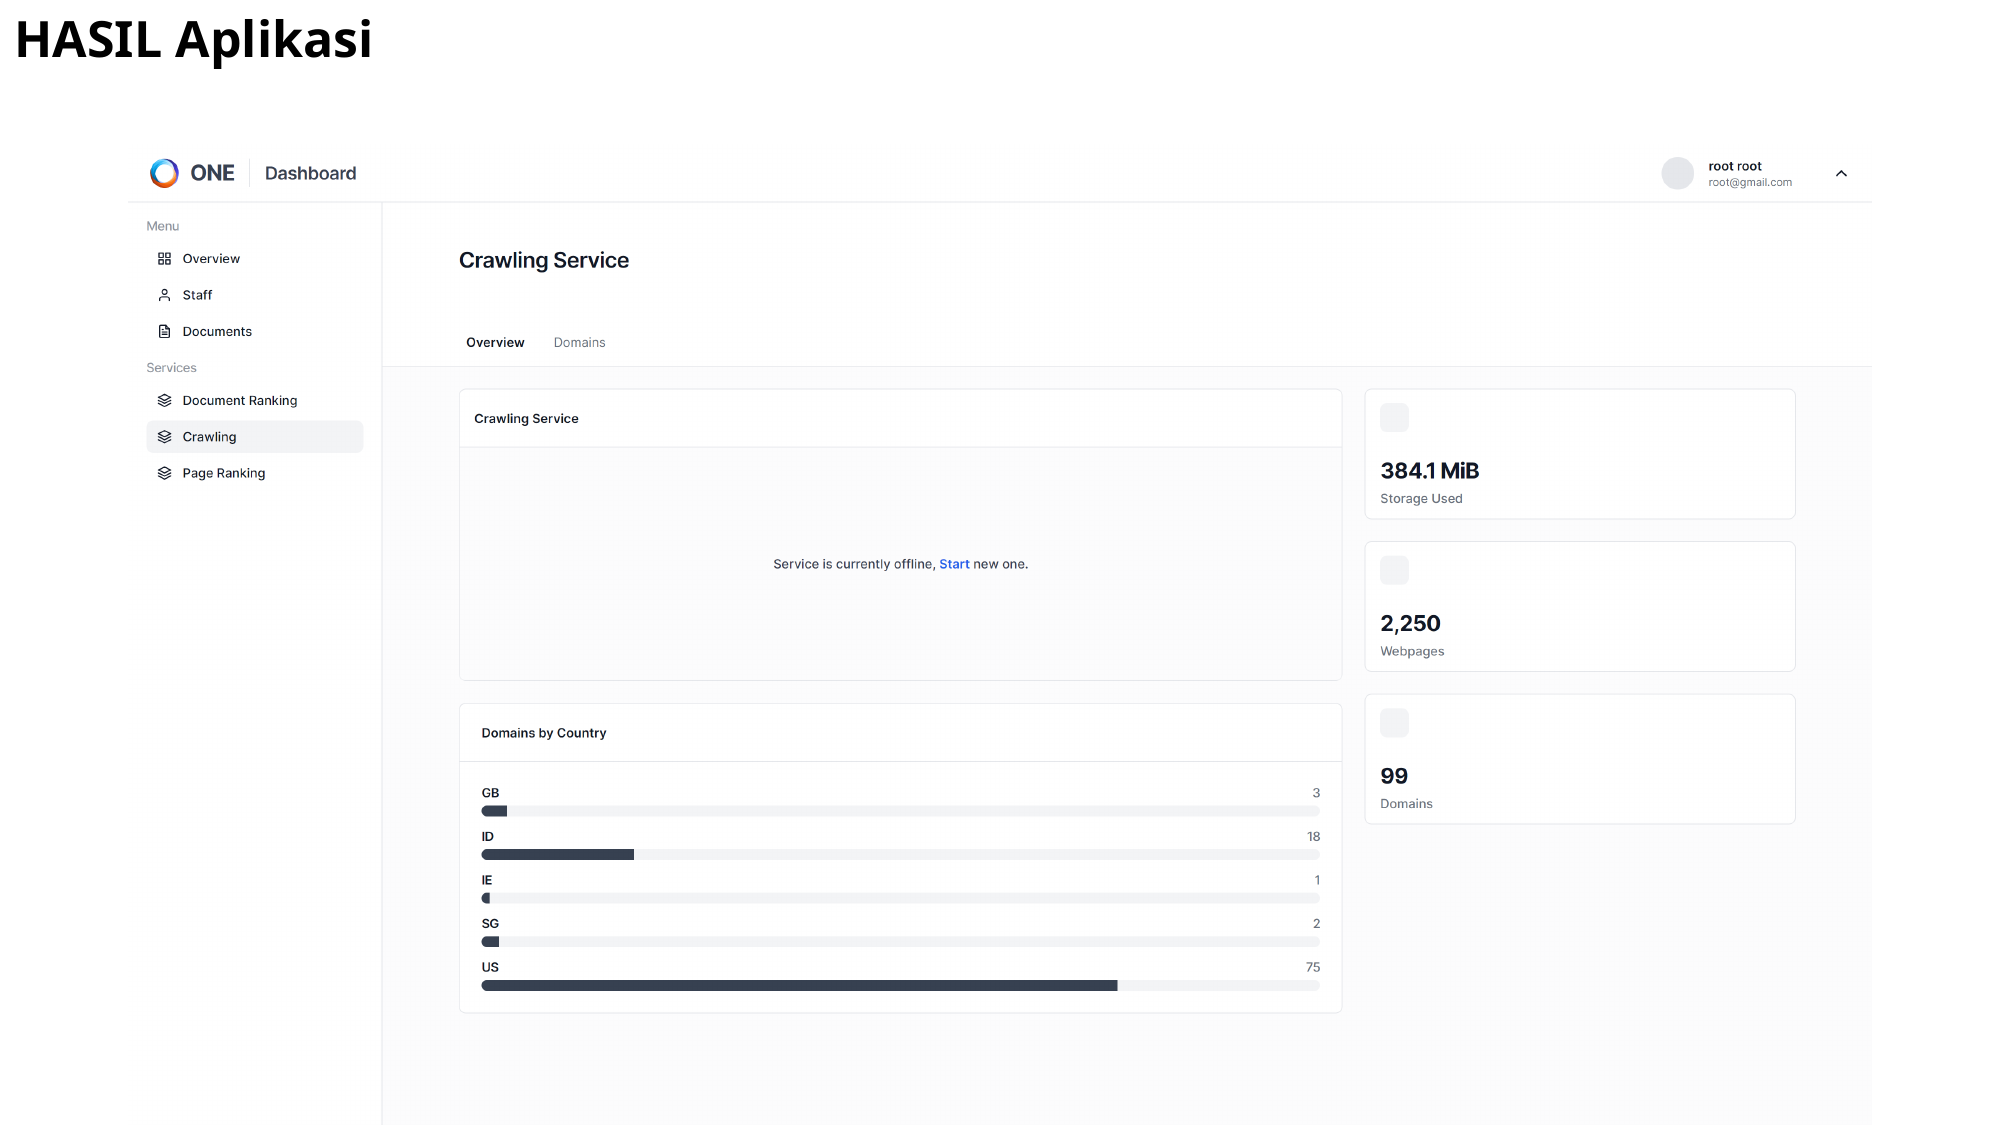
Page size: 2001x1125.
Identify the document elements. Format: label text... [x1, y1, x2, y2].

picture [128, 144, 1872, 1125]
text_box HASIL Aplikasi [0, 0, 676, 75]
